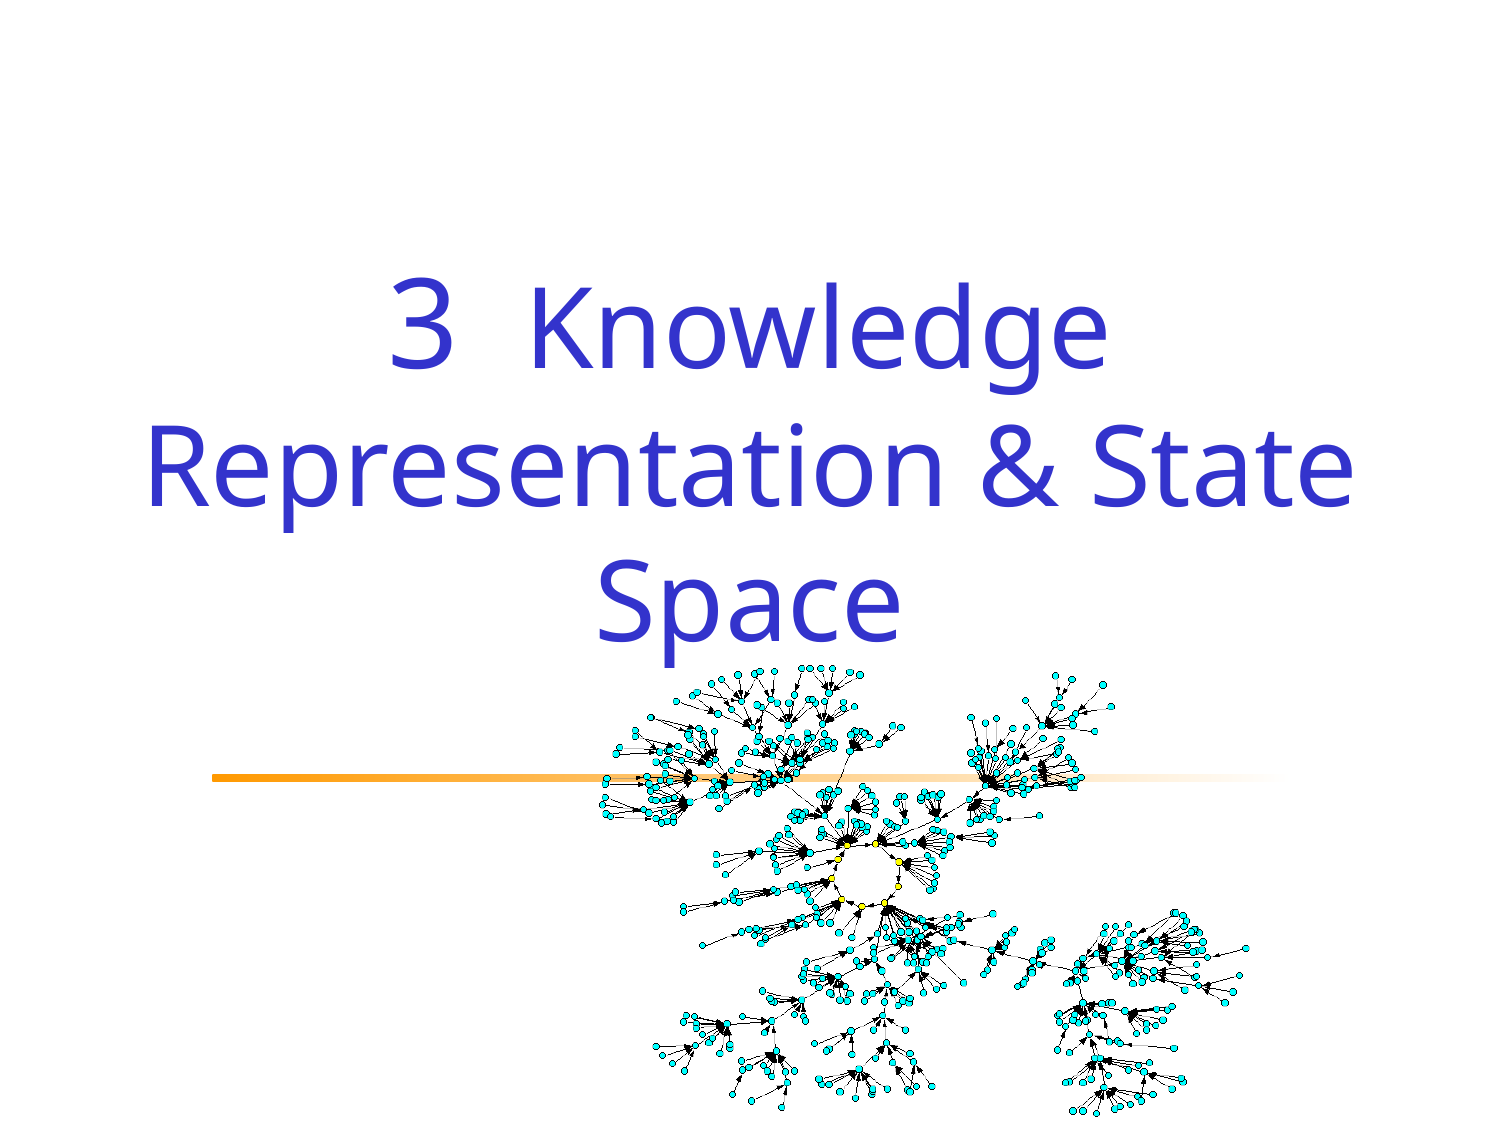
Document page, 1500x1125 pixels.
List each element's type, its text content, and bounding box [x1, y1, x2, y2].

text_box [212, 774, 567, 782]
title 3 Knowledge Representation & State Space [0, 267, 1500, 641]
picture [572, 639, 1300, 1125]
